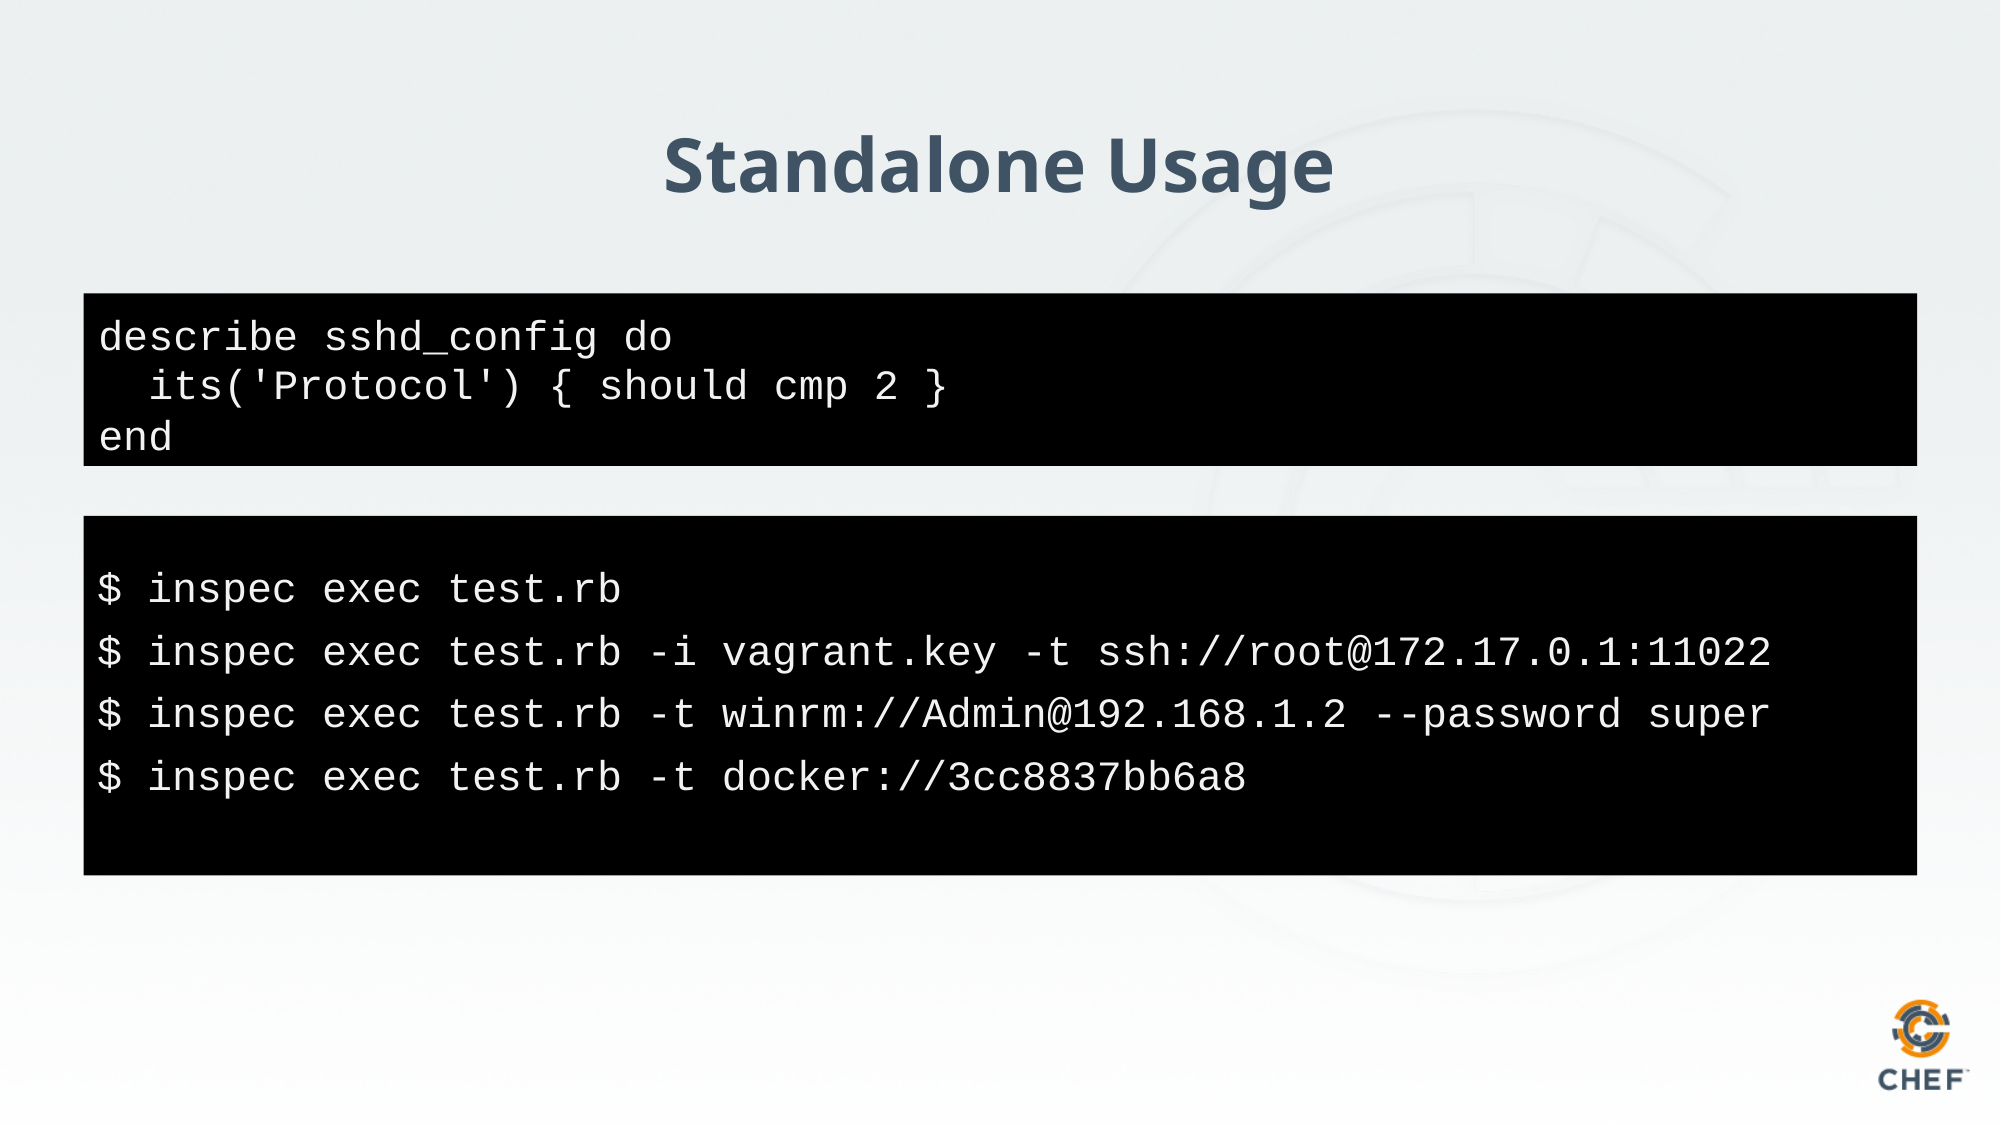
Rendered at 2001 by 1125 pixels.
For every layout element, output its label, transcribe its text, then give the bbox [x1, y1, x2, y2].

text_box Standalone Usage [41, 59, 1959, 278]
text_box describe sshd_config do its('Protocol') { should cmp 2 } end [83, 293, 1918, 466]
text_box $ inspec exec test.rb $ inspec exec test.rb -i vagrant.key -t ssh://root@172.17.0.1:11022 $ inspec exec test.rb -t winrm://Admin@192.168.1.2 --password super $ inspec exec test.rb -t docker://3cc8837bb6a8 [83, 515, 1918, 876]
picture [0, 0, 2001, 1125]
